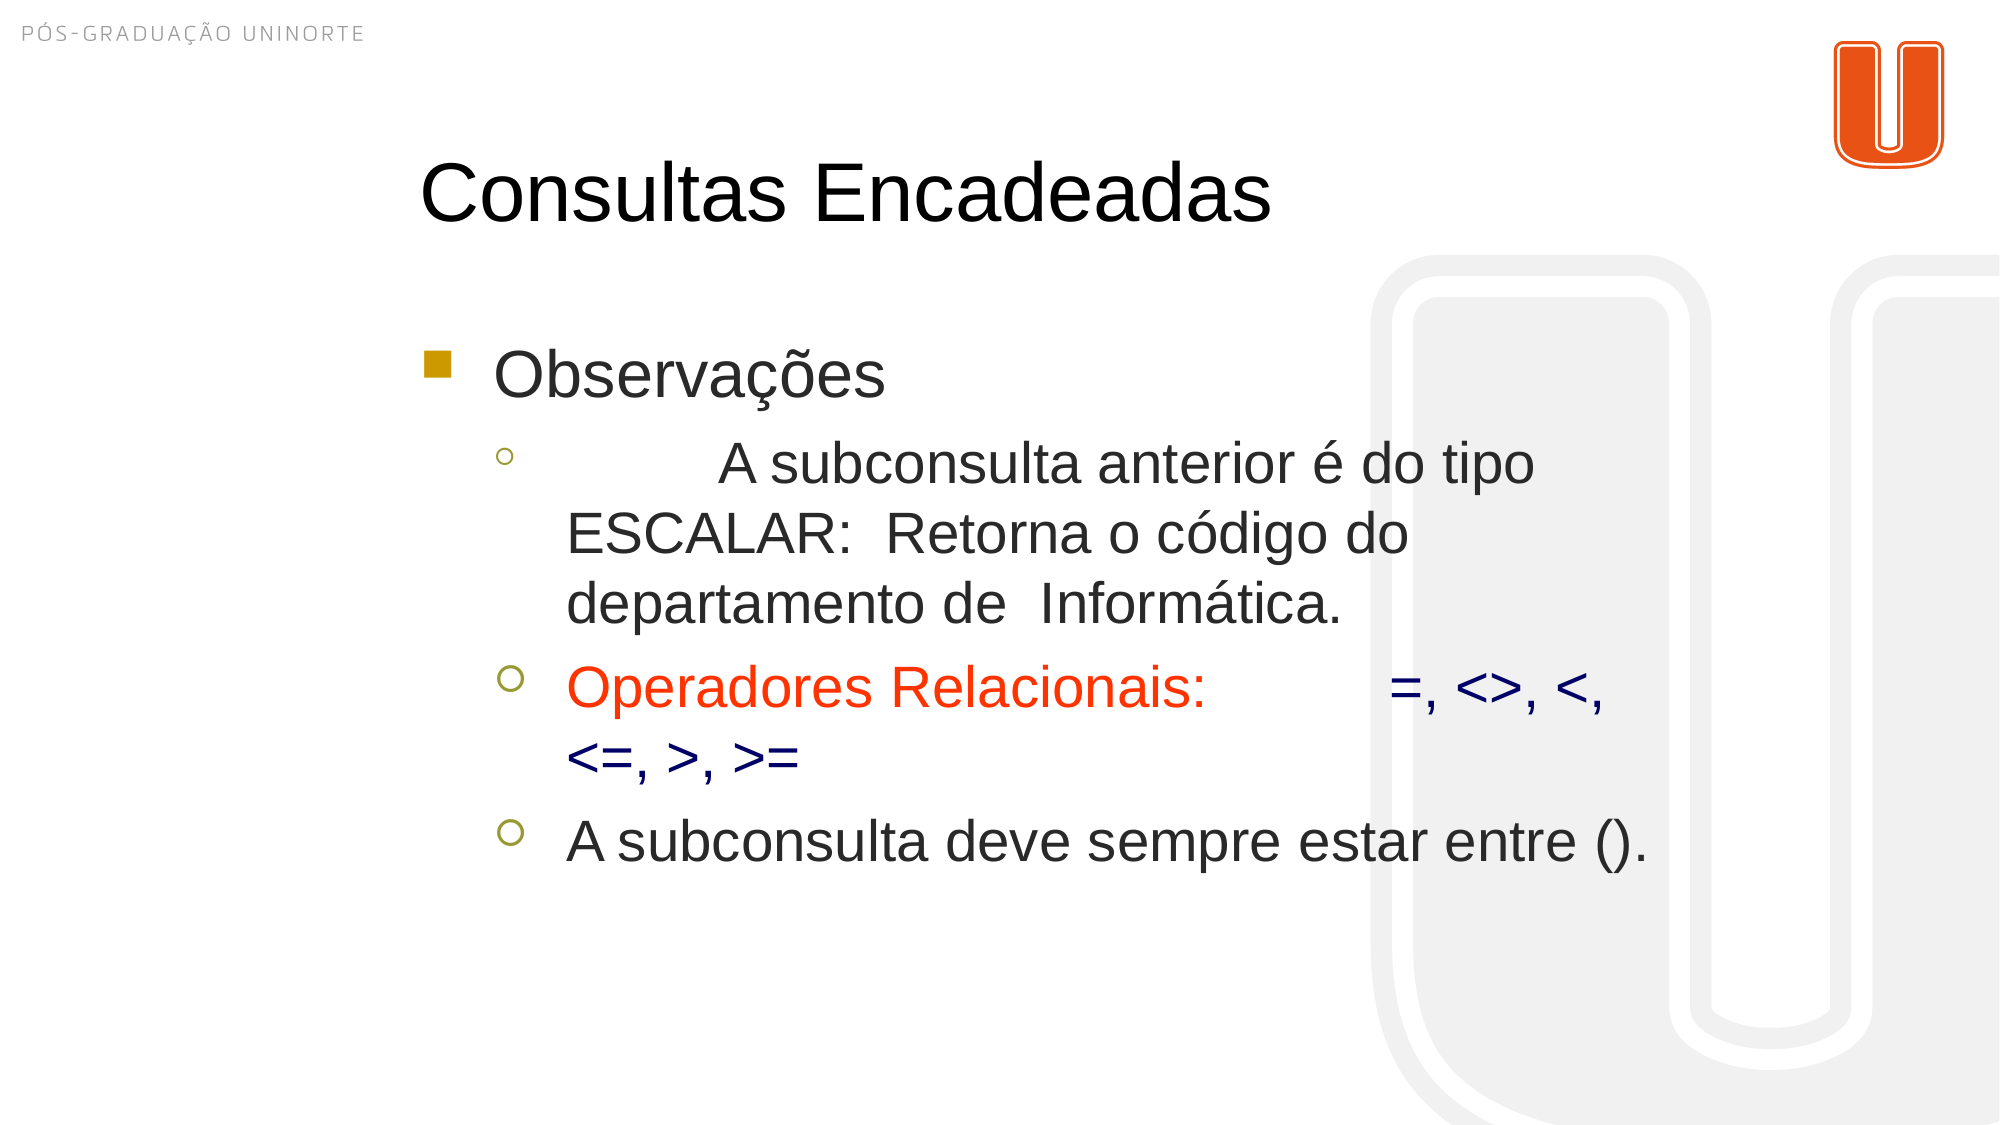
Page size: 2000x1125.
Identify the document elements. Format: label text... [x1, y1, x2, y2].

title Consultas Encadeadas [415, 135, 1276, 326]
picture [0, 0, 2000, 1125]
text_box Observações A subconsulta anterior é do tipo ESCALAR: Retorna o código do departamento de Informática. Operadores Relacionais: =, <>, <, <=, >, >= A subconsulta deve sempre estar entre (). [418, 312, 1713, 873]
